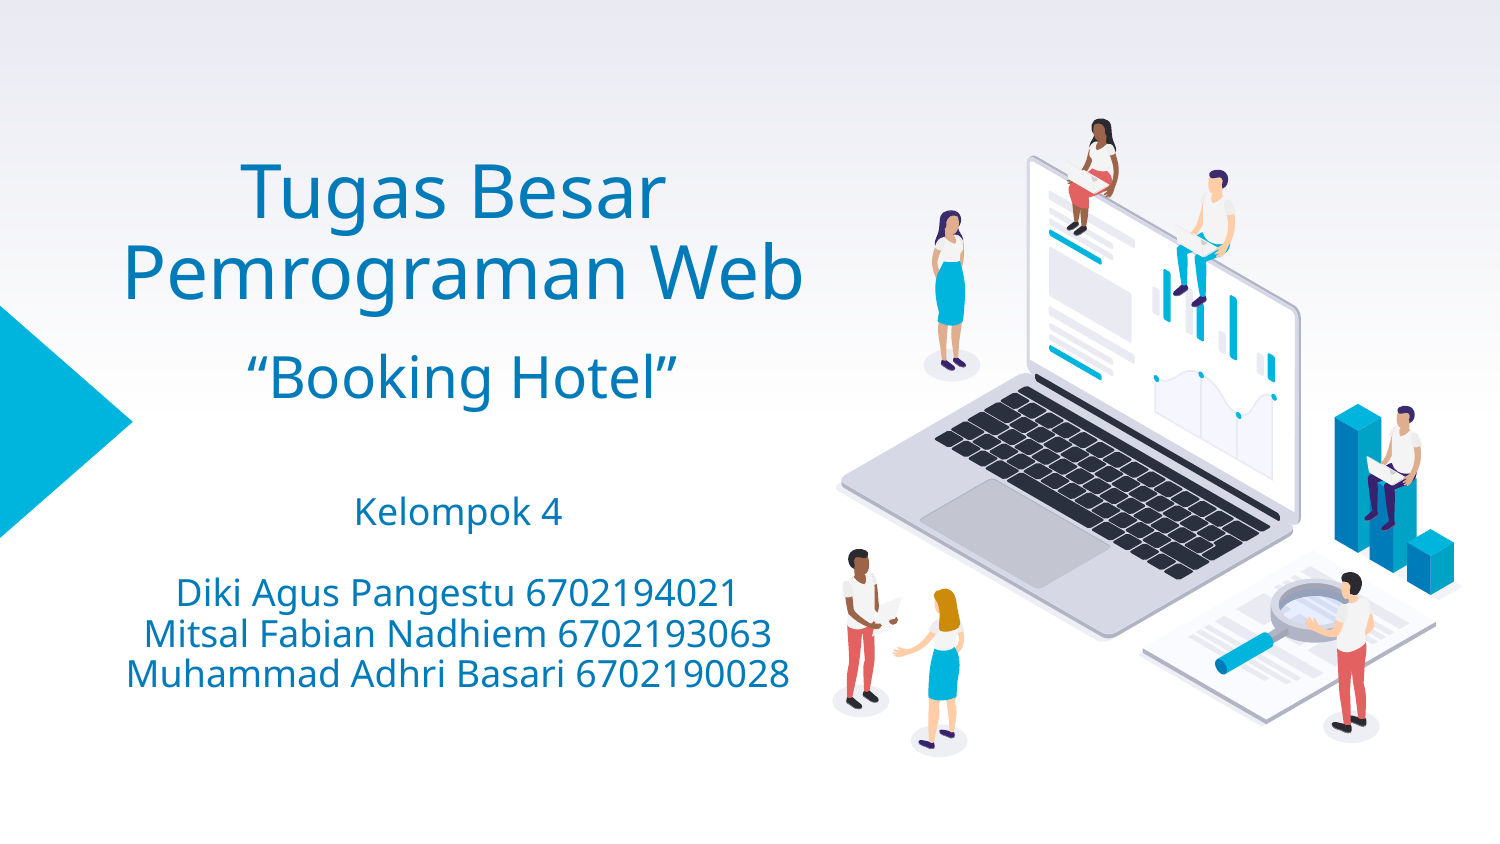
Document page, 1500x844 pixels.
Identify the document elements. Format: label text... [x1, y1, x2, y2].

text_box Kelompok 4 Diki Agus Pangestu 6702194021 Mitsal Fabian Nadhiem 6702193063 Muhammad Adhri Basari 6702190028 [0, 498, 827, 731]
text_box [832, 118, 1463, 758]
title Tugas Besar Pemrograman Web [0, 118, 830, 263]
text_box “Booking Hotel” [0, 263, 827, 497]
